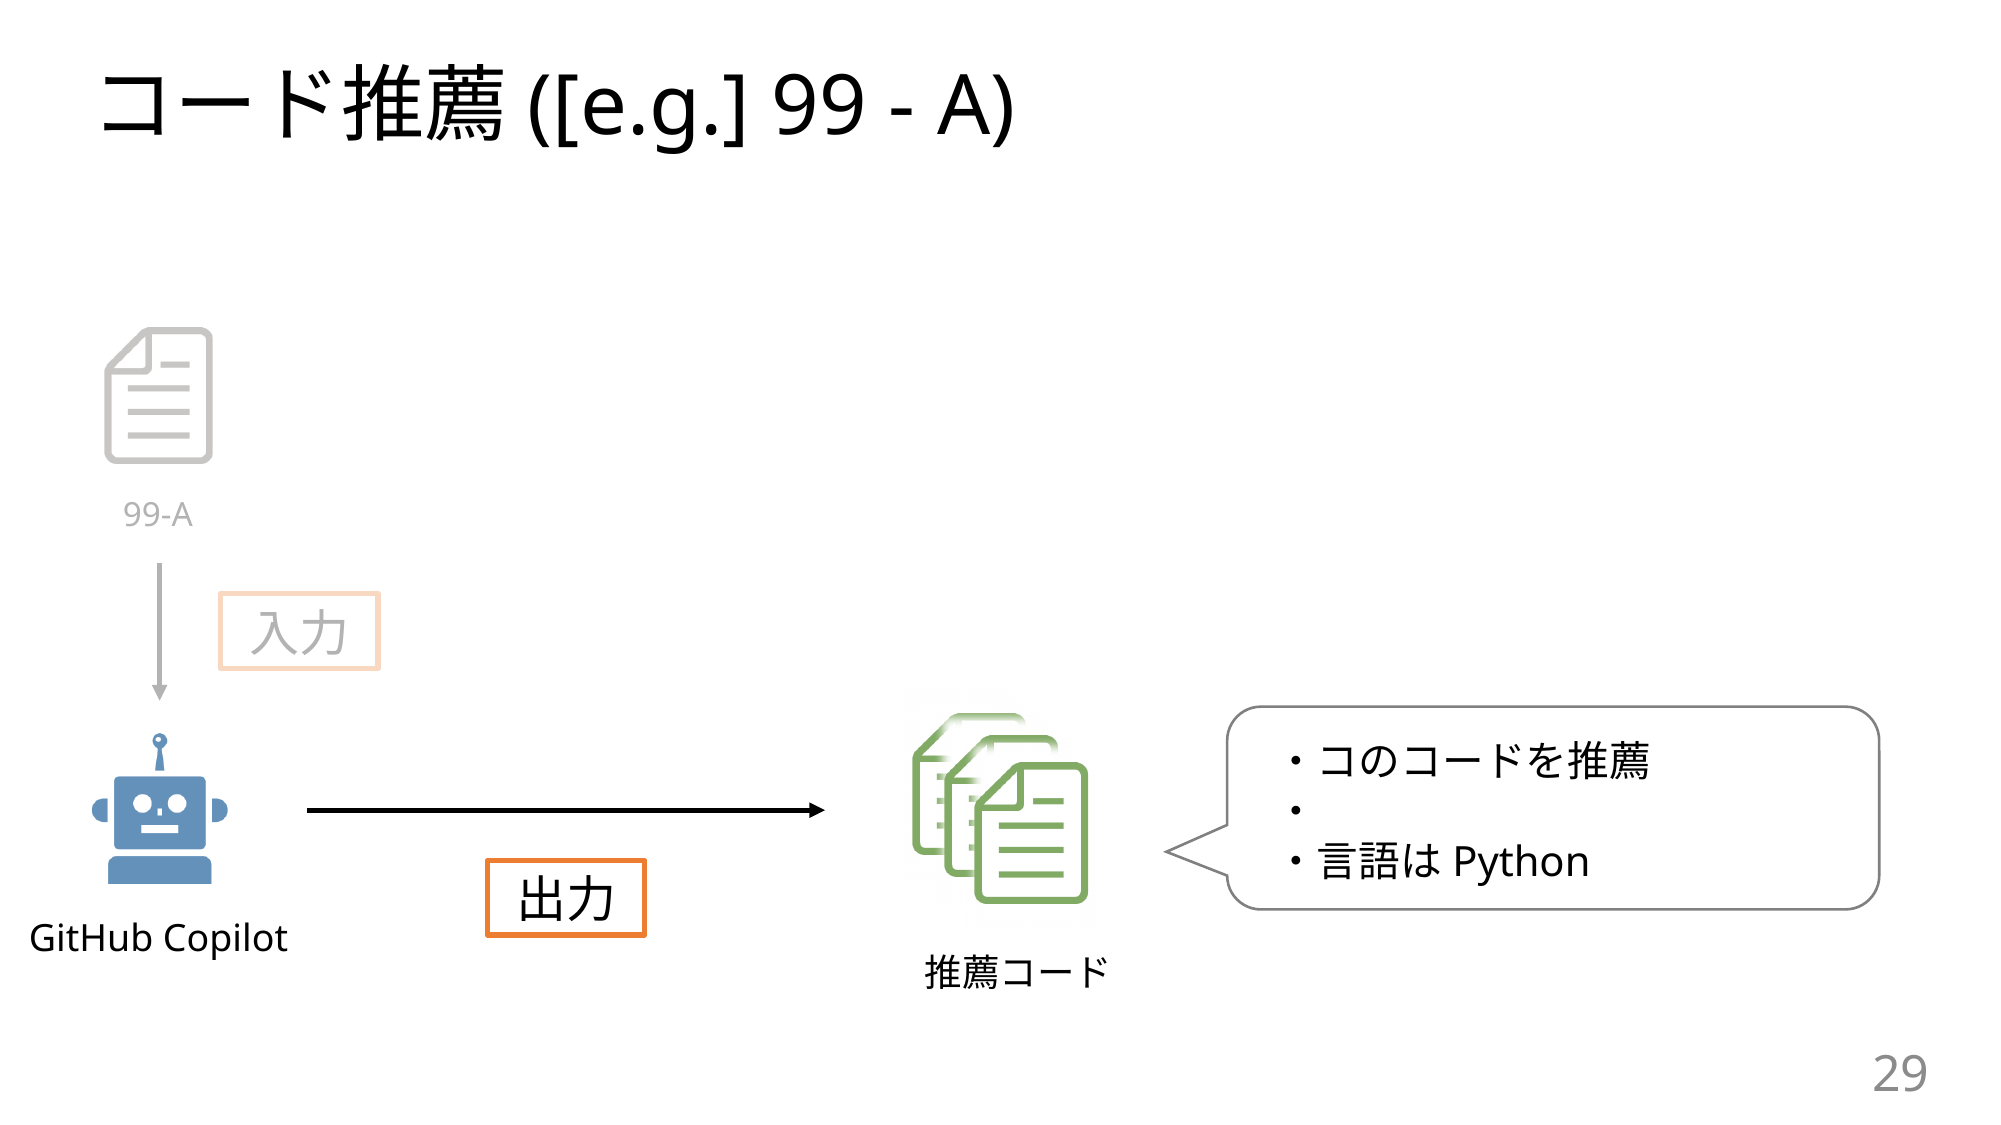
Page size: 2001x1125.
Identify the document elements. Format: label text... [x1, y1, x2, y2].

slide_number 29 [1494, 1045, 1945, 1106]
text_box 出力 [487, 860, 645, 936]
text_box [76, 254, 450, 706]
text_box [95, 327, 221, 542]
text_box 推薦コード [865, 941, 1172, 1002]
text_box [1227, 706, 1880, 910]
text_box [5, 733, 313, 967]
title コード推薦([e.g.] 99 - A) [76, 0, 1802, 216]
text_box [911, 706, 1089, 914]
